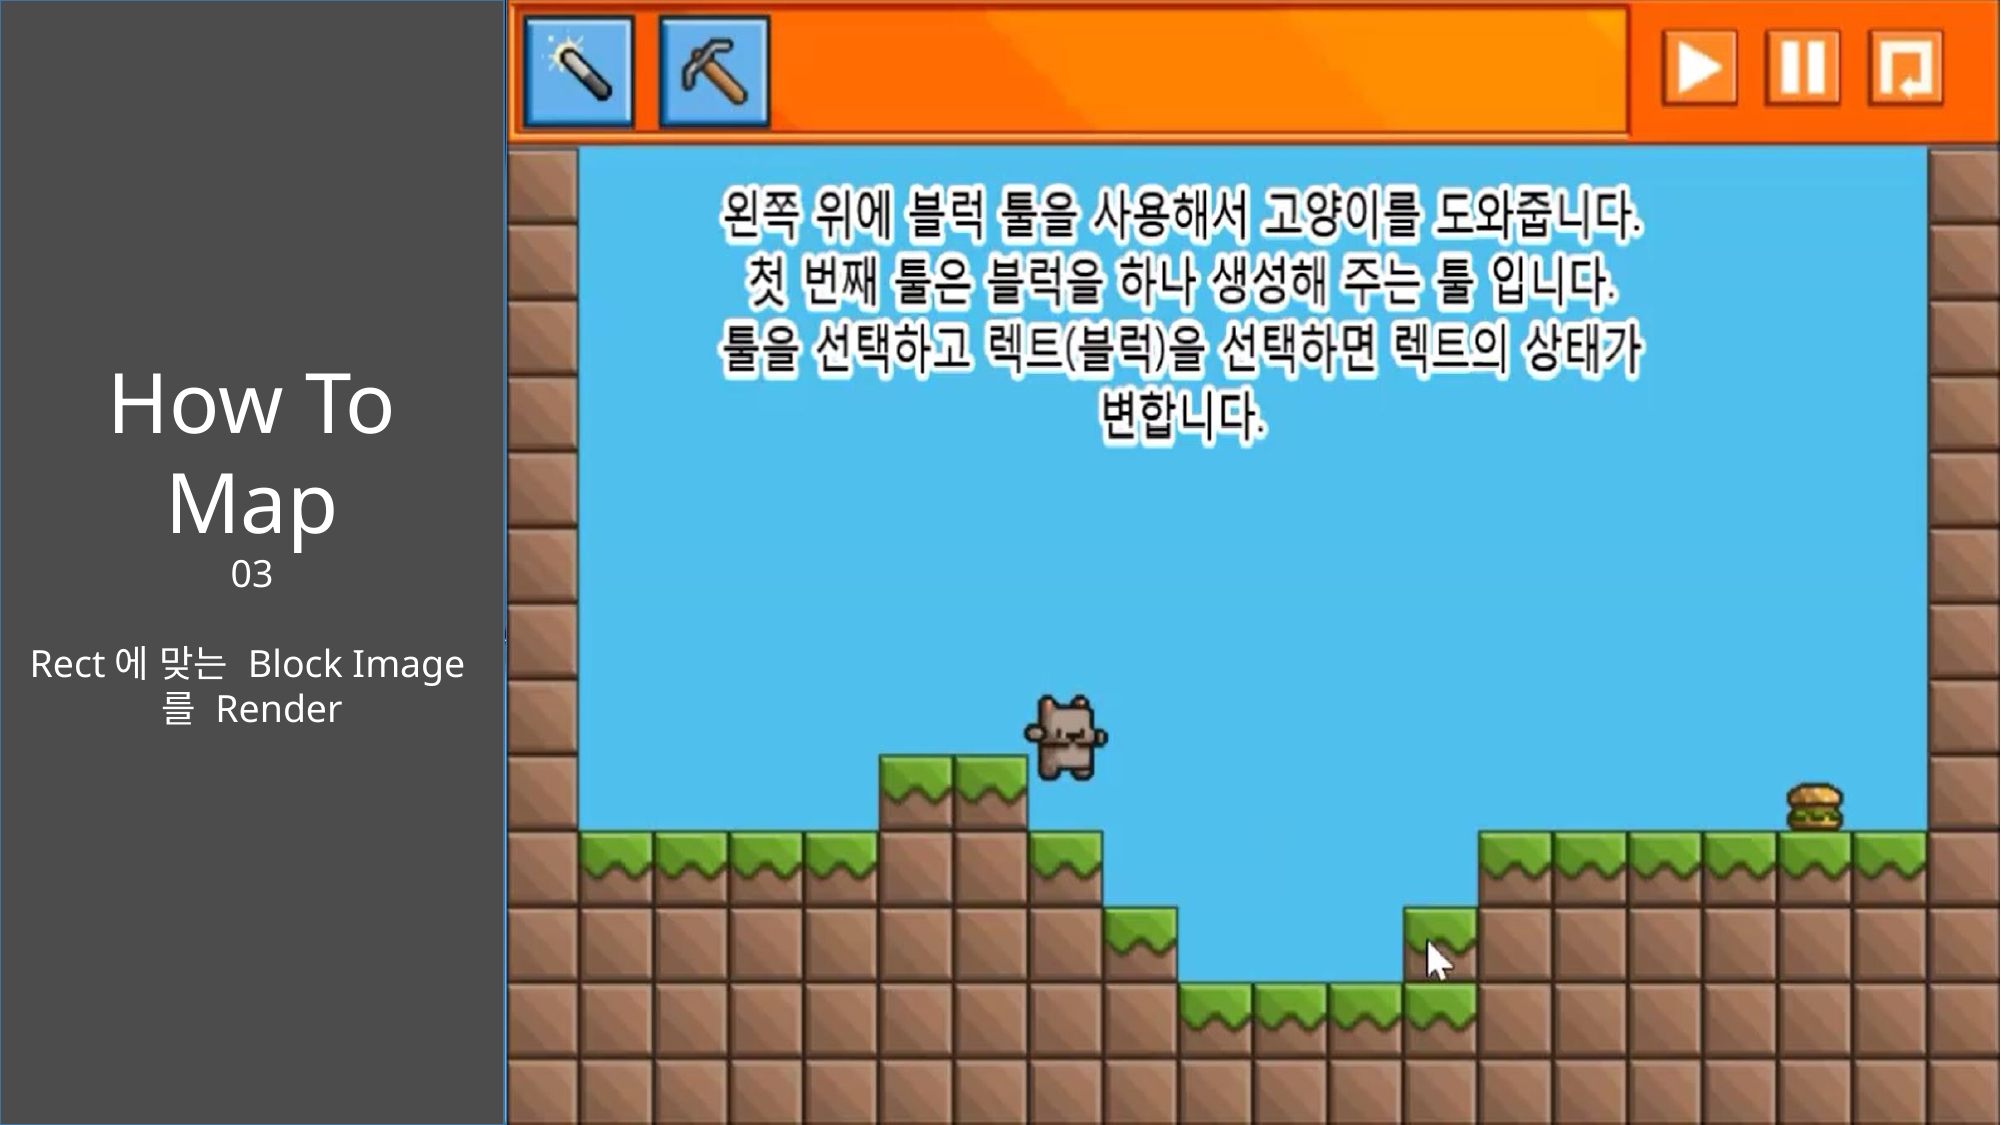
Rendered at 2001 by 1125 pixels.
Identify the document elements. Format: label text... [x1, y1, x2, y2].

picture [505, 0, 2000, 1125]
text_box How To Map 03 Rect에 맞는 Block Image를 Render [0, 0, 505, 1125]
